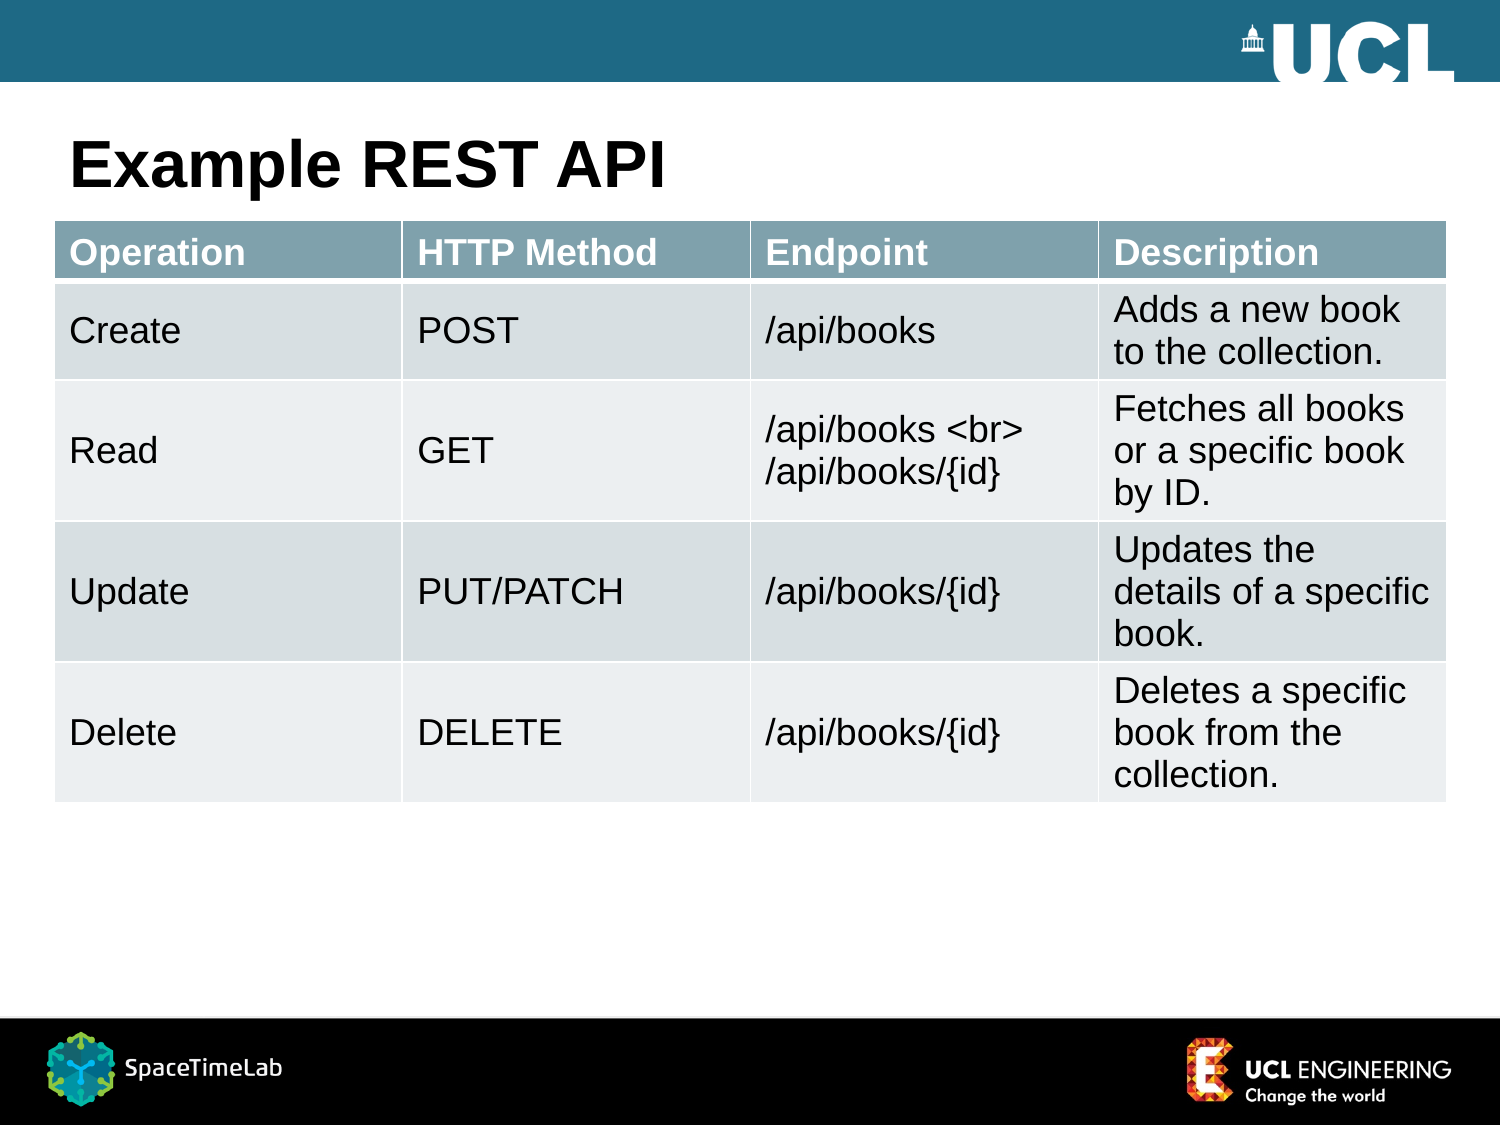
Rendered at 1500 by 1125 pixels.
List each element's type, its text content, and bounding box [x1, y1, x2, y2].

table_cell Update [55, 522, 401, 661]
table_cell GET [403, 381, 750, 520]
table_cell Deletes a specific book from the collection. [1099, 663, 1446, 802]
table_cell /api/books [751, 284, 1098, 379]
table_cell /api/books <br> /api/books/{id} [751, 381, 1098, 520]
title Example REST API [54, 113, 1447, 197]
table_cell Adds a new book to the collection. [1099, 284, 1446, 379]
table_cell Delete [55, 663, 401, 802]
picture [0, 990, 1500, 1125]
table_header Endpoint [751, 221, 1098, 278]
table_cell POST [403, 284, 750, 379]
table_cell Create [55, 284, 401, 379]
table_cell Read [55, 381, 401, 520]
table_cell /api/books/{id} [751, 663, 1098, 802]
table_cell Updates the details of a specific book. [1099, 522, 1446, 661]
table_header Description [1099, 221, 1446, 278]
table_cell DELETE [403, 663, 750, 802]
table_header HTTP Method [403, 221, 750, 278]
table_header Operation [55, 221, 401, 278]
table_cell /api/books/{id} [751, 522, 1098, 661]
table_cell Fetches all books or a specific book by ID. [1099, 381, 1446, 520]
table_cell PUT/PATCH [403, 522, 750, 661]
